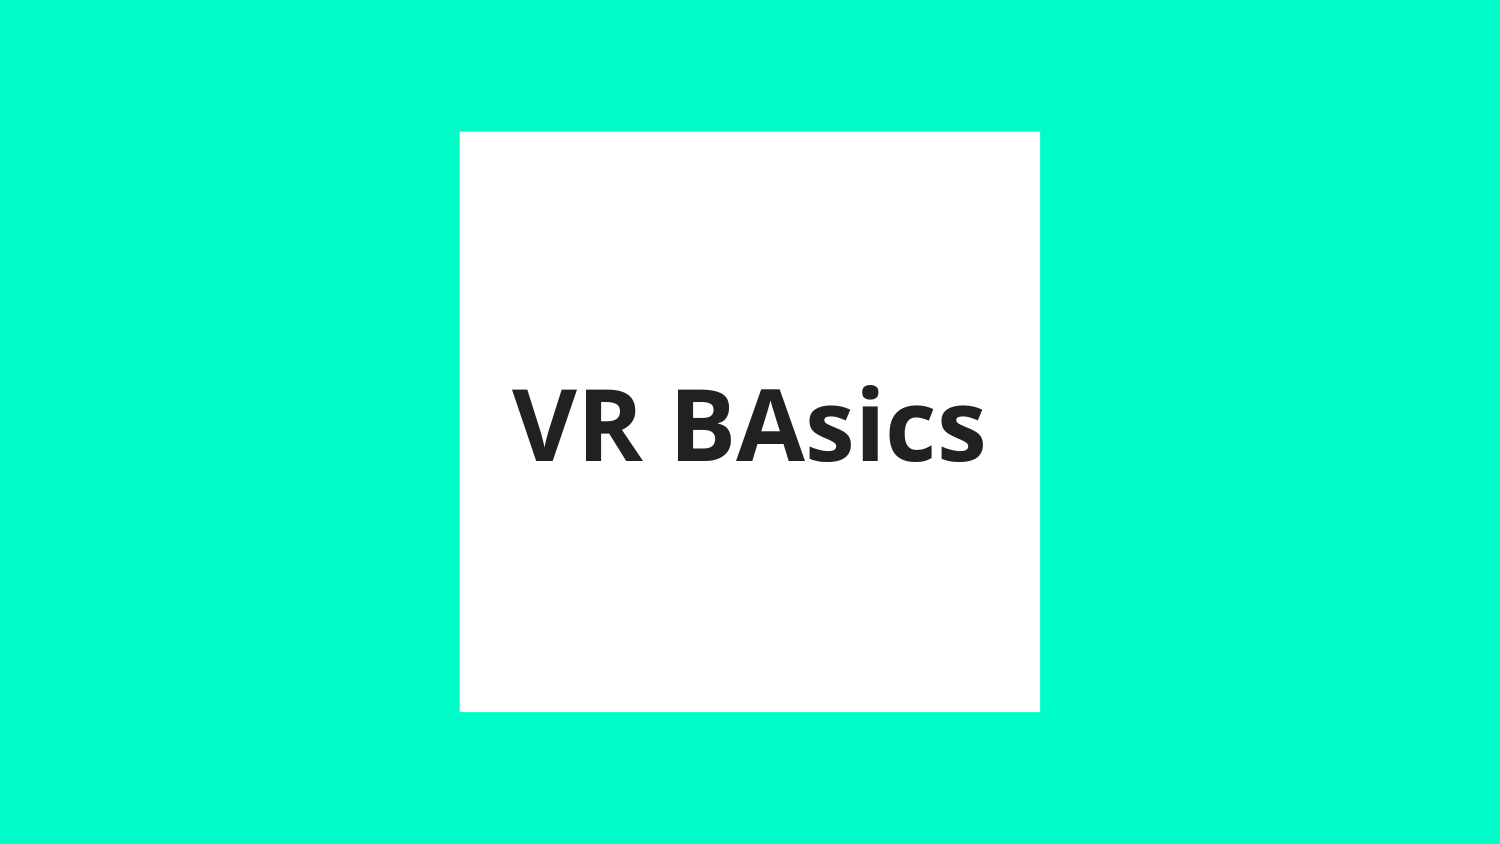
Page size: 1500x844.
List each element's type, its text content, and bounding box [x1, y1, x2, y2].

title VR BAsics [459, 131, 1041, 713]
